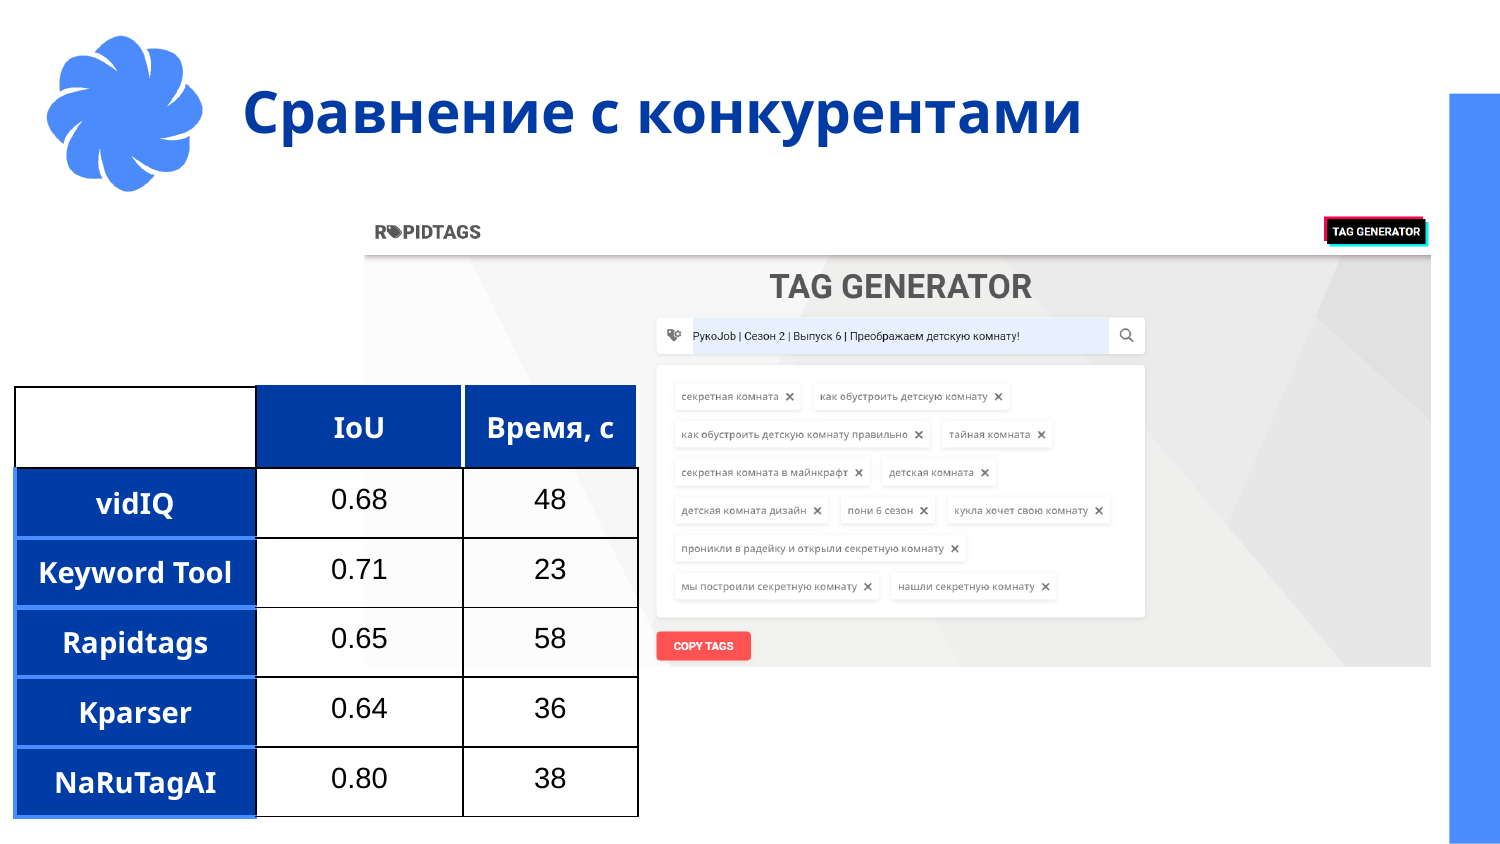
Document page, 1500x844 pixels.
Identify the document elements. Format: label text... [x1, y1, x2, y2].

table_cell 0.71 [257, 539, 359, 607]
title Сравнение с конкурентами [227, 60, 1148, 167]
table_cell Kparser [17, 679, 255, 745]
table_cell 0.68 [257, 469, 359, 537]
table_cell Rapidtags [17, 610, 255, 675]
table_cell Keyword Tool [17, 540, 255, 605]
picture [42, 26, 203, 197]
table_cell 38 [464, 748, 637, 816]
table_cell 0.64 [257, 678, 462, 746]
table_cell 36 [464, 678, 637, 746]
table_header [16, 388, 255, 467]
table_cell 0.65 [257, 608, 462, 676]
table_header IoU [257, 389, 359, 467]
table_cell NaRuTagAI [17, 749, 255, 815]
table_cell 0.80 [257, 748, 462, 816]
table_cell vidIQ [17, 469, 255, 536]
picture [364, 209, 1431, 667]
